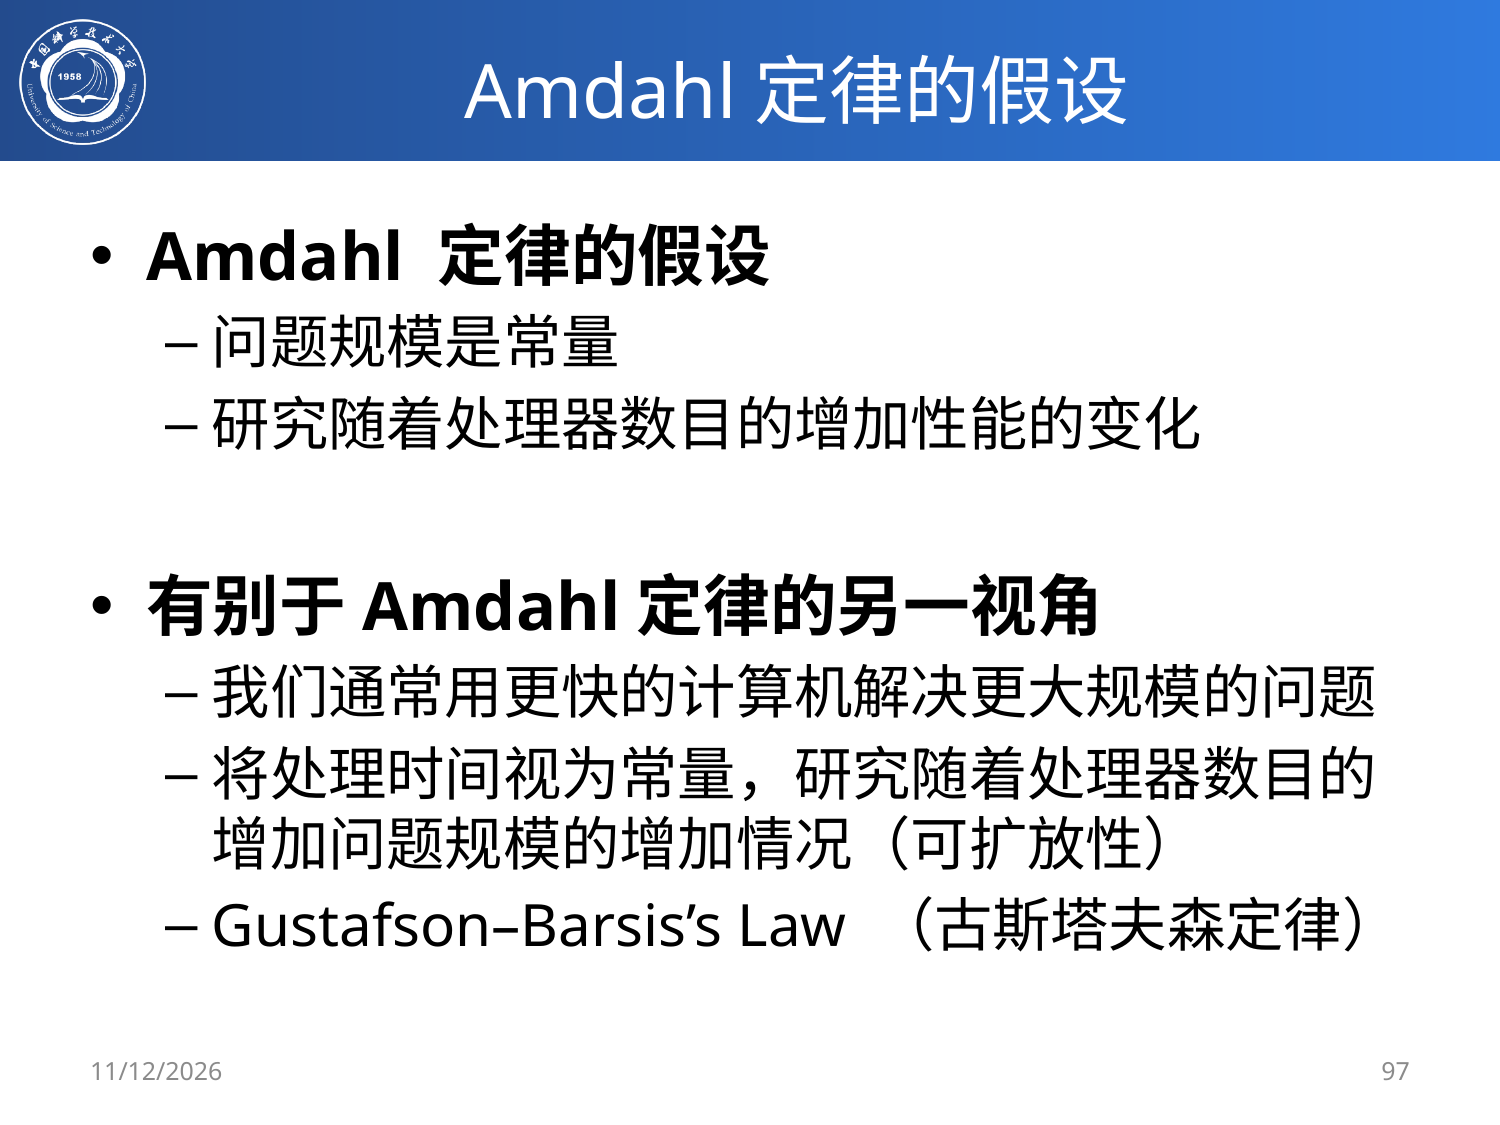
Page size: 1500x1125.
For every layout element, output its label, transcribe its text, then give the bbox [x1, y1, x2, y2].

title Amdahl定律的假设 [169, 24, 1425, 153]
picture [19, 19, 146, 145]
slide_number 97 [1074, 1042, 1425, 1103]
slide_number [75, 1042, 425, 1103]
list Amdahl 定律的假设 问题规模是常量 研究随着处理器数目的增加性能的变化 有别于Amdahl定律的另一视角 我们通常用更快的计算机解决更大规模的问题 将处理时间视为常量，研究随着处理器数目的增加问题规模的增加情况（可扩放性） Gustafson–Barsis’s Law （古斯塔夫森定律） [75, 206, 1425, 1036]
